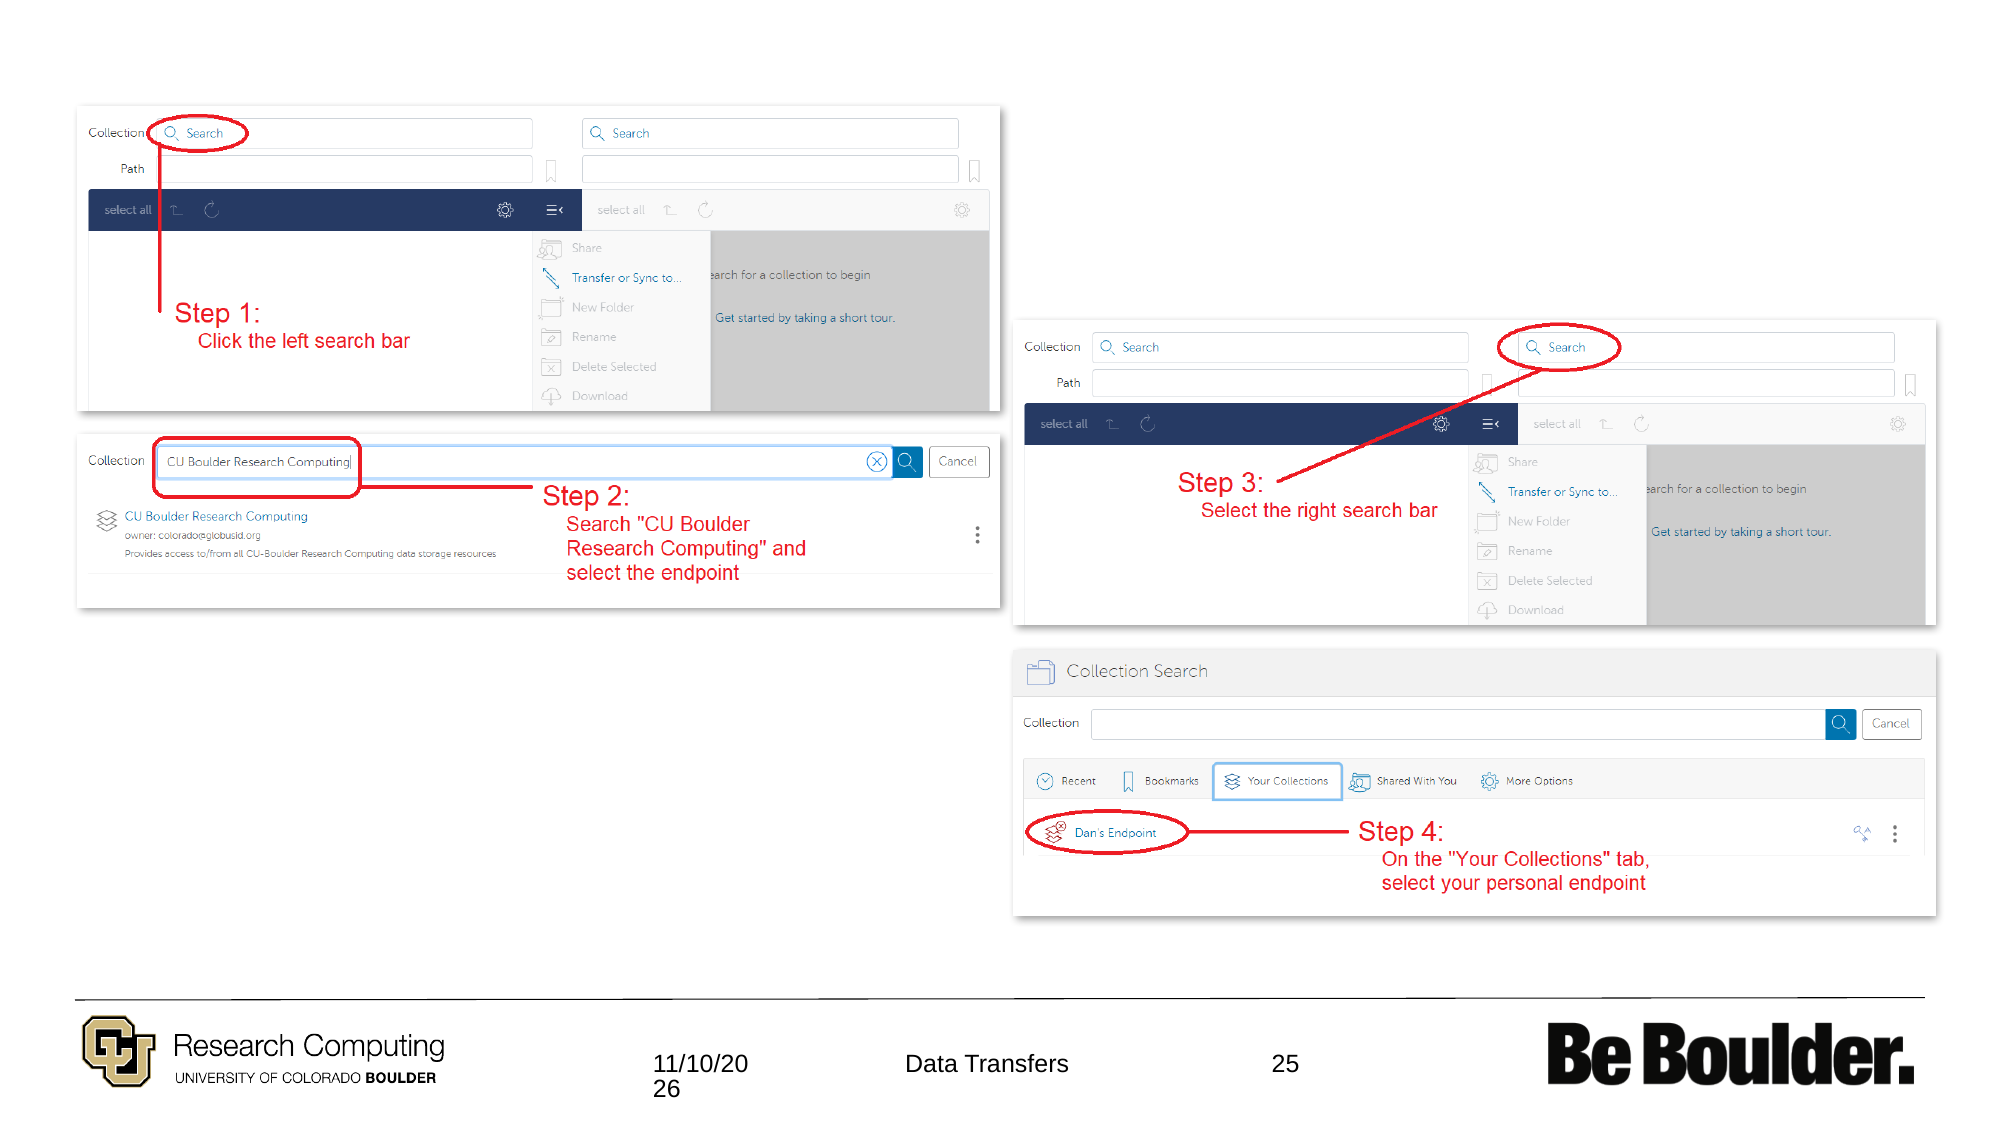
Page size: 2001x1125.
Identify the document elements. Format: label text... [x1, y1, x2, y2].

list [77, 106, 1000, 411]
footer Data Transfers [772, 1032, 1202, 1093]
slide_number 25 [1202, 1032, 1315, 1093]
picture [1013, 650, 1936, 916]
picture [81, 1015, 444, 1088]
picture [1013, 320, 1936, 625]
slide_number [637, 1032, 772, 1093]
picture [77, 434, 1000, 608]
picture [1524, 1015, 1938, 1088]
